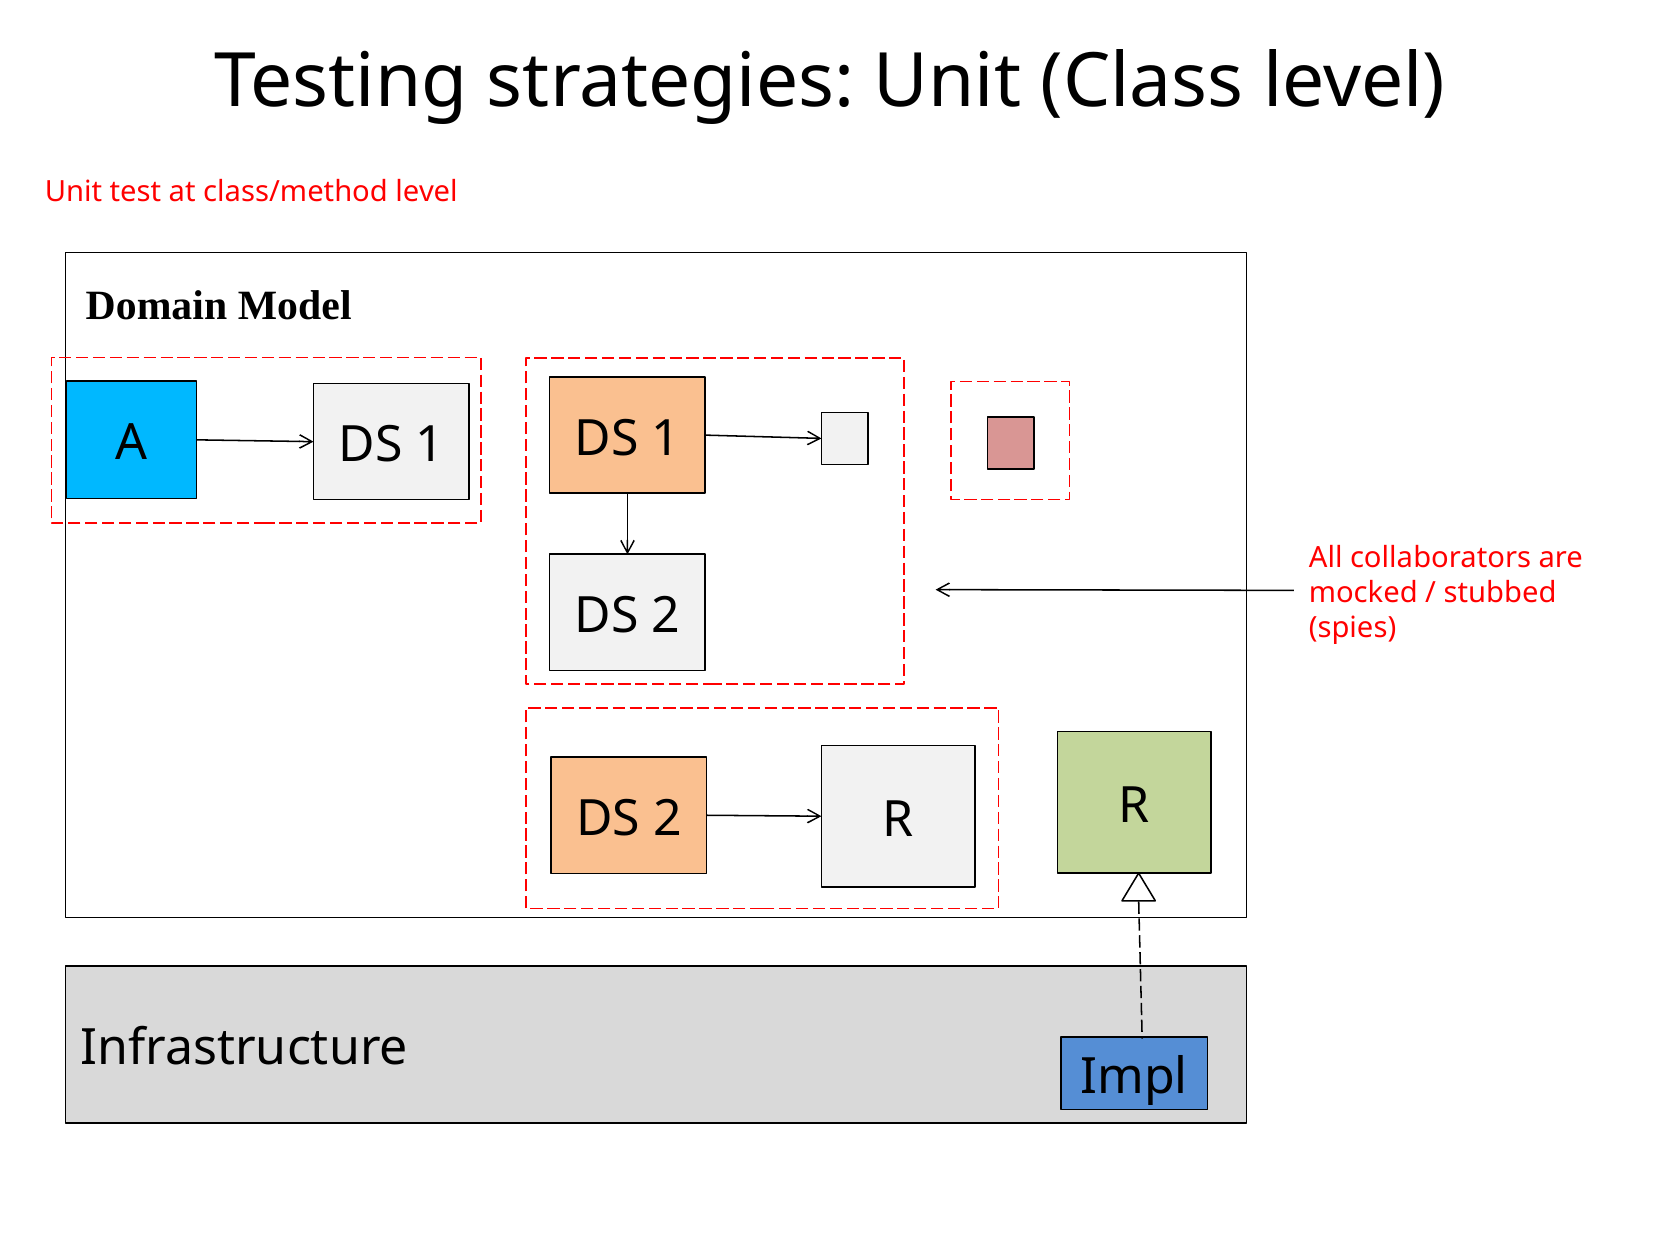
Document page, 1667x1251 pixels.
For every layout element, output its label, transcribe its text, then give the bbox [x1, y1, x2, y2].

text_box [526, 357, 905, 685]
text_box [951, 381, 1070, 500]
text_box DS 2 [549, 554, 706, 671]
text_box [705, 434, 822, 439]
text_box [51, 357, 481, 524]
text_box Domain Model [70, 270, 597, 336]
text_box Impl [1060, 1036, 1208, 1110]
title Testing strategies: Unit (Class level) [124, 22, 1536, 130]
text_box R [1057, 731, 1212, 874]
text_box Infrastructure [65, 965, 1247, 1124]
text_box All collaborators are mocked / stubbed (spies) [1293, 530, 1633, 651]
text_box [1138, 901, 1143, 1039]
text_box [1121, 874, 1156, 901]
text_box Unit test at class/method level [29, 164, 621, 215]
text_box [65, 252, 1247, 918]
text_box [525, 707, 999, 909]
